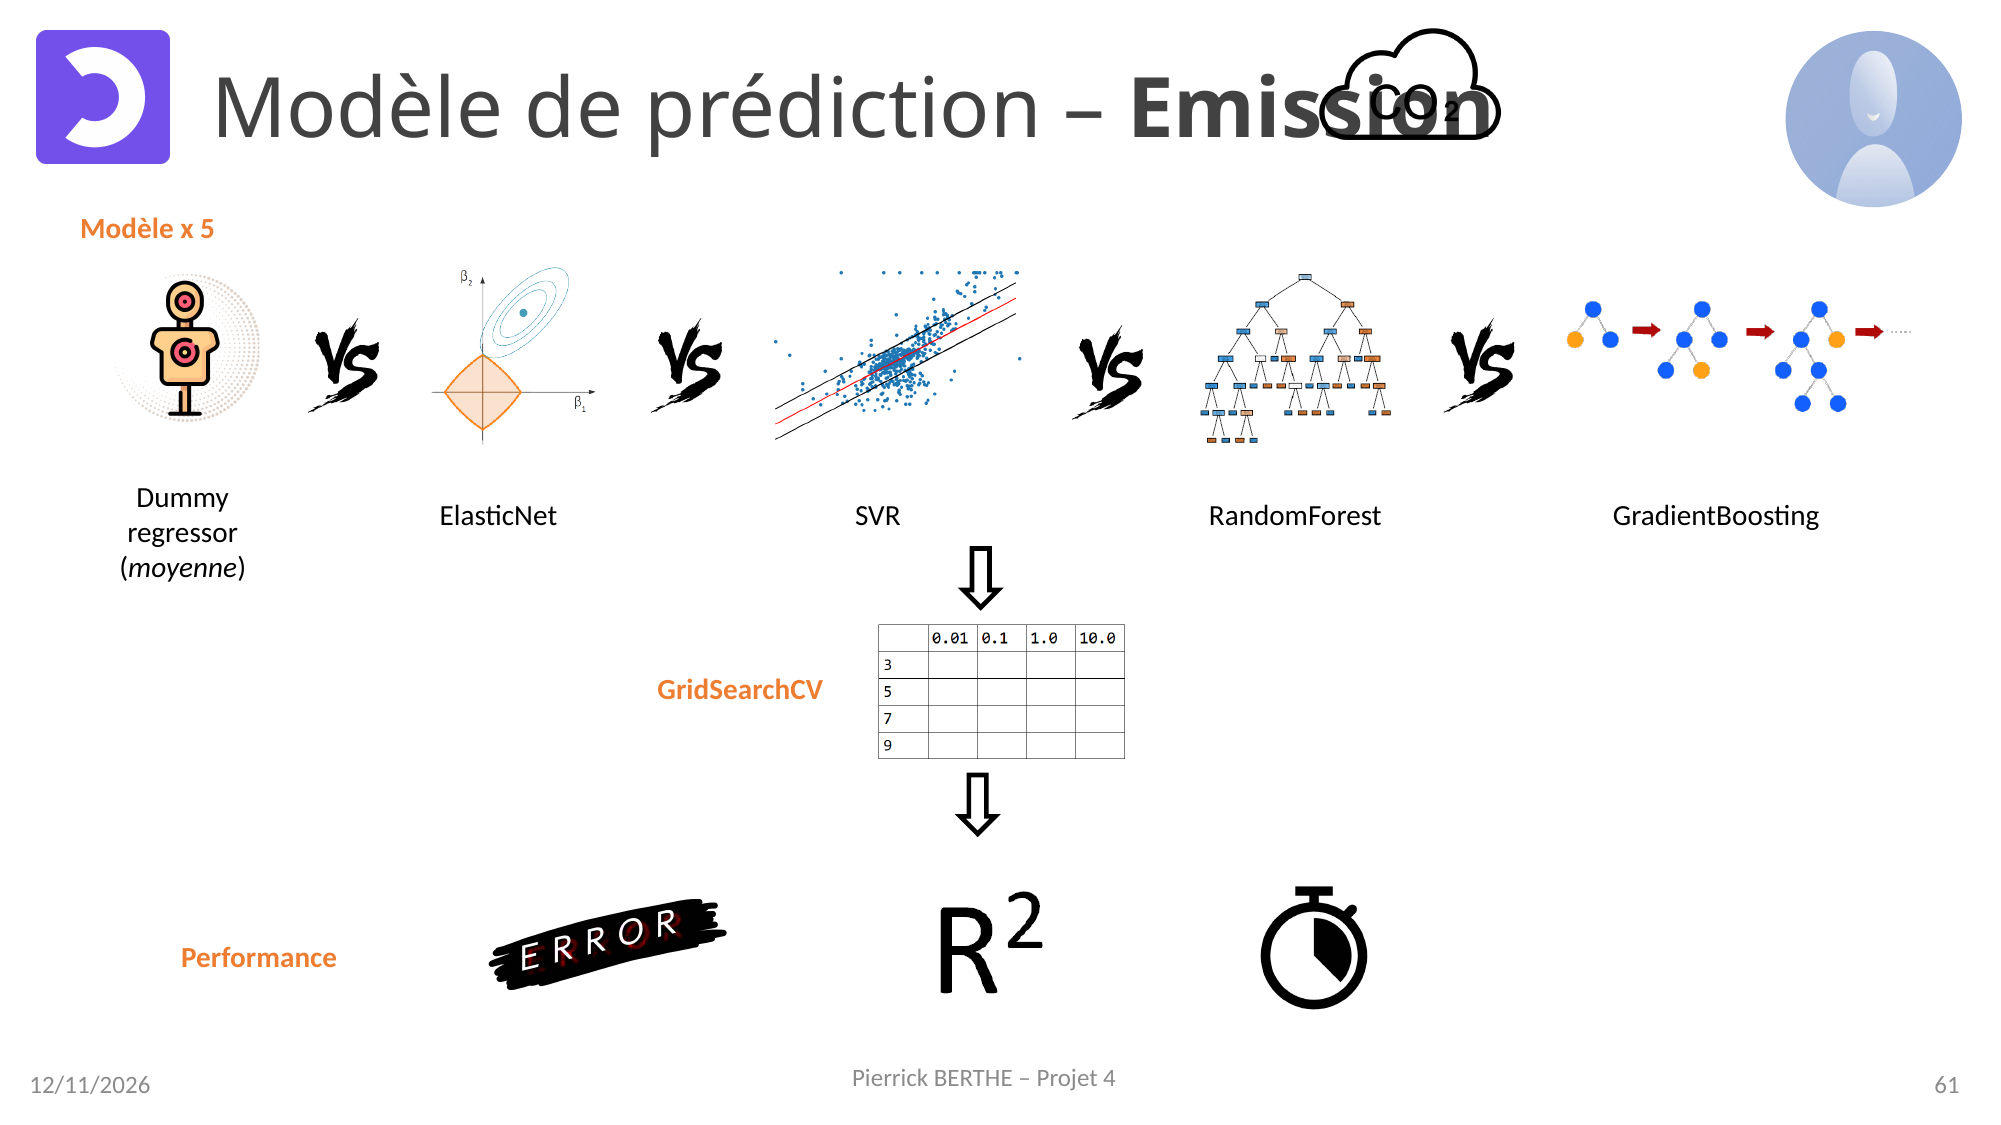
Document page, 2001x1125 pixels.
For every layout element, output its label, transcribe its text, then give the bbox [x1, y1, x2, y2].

picture [480, 893, 741, 1001]
picture [1238, 872, 1389, 1023]
text_box RandomForest [1183, 488, 1407, 539]
picture [1561, 296, 1919, 416]
picture [1066, 323, 1147, 423]
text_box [425, 267, 603, 445]
text_box [957, 773, 998, 836]
text_box ElasticNet [386, 488, 610, 539]
picture [1437, 316, 1519, 416]
picture [645, 316, 726, 416]
text_box Performance [147, 931, 371, 981]
picture [36, 30, 170, 164]
picture [931, 885, 1048, 998]
picture [768, 267, 1024, 445]
text_box Modèle x 5 [35, 202, 260, 253]
text_box [960, 547, 1001, 609]
picture [302, 316, 383, 416]
text_box SVR [766, 488, 990, 539]
picture [1189, 267, 1396, 445]
picture [1785, 30, 1962, 208]
picture [113, 267, 260, 445]
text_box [195, 20, 1715, 163]
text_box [628, 618, 1127, 764]
text_box GradientBoosting [1592, 488, 1840, 539]
text_box Dummy regressor (moyenne) [71, 471, 295, 591]
